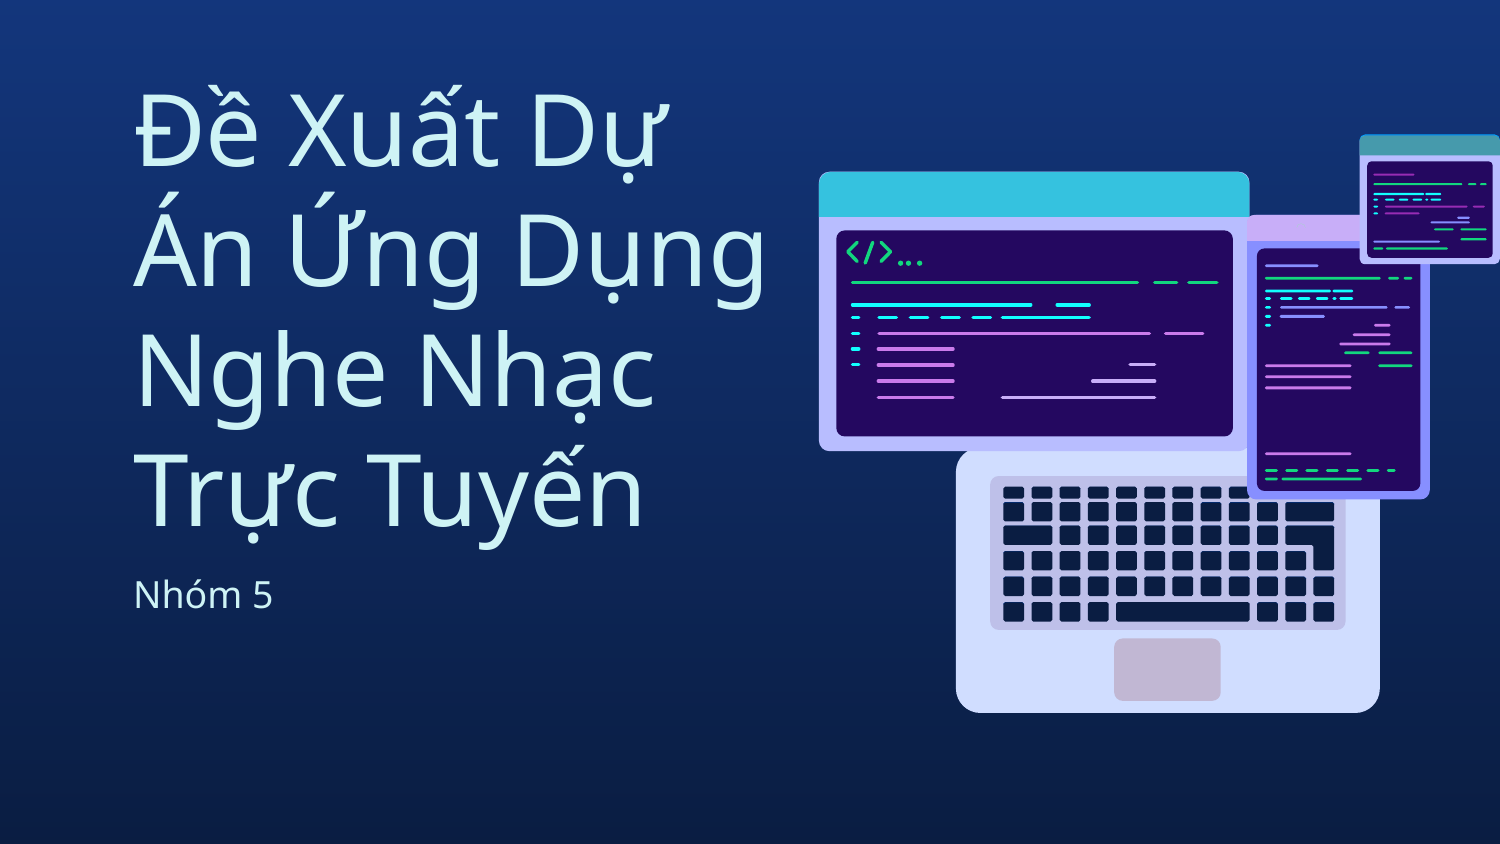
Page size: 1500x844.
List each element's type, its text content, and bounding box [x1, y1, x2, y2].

text_box [1378, 364, 1413, 368]
text_box [1003, 577, 1025, 597]
text_box [1116, 551, 1137, 571]
text_box [1257, 603, 1278, 622]
text_box [1087, 576, 1109, 597]
text_box [1172, 486, 1194, 499]
text_box [1087, 502, 1109, 522]
text_box [1257, 577, 1278, 597]
text_box [1087, 602, 1109, 622]
text_box [1003, 525, 1053, 545]
text_box [1200, 577, 1222, 597]
text_box [1059, 576, 1081, 597]
text_box [1343, 351, 1370, 355]
text_box [818, 171, 1250, 217]
text_box [818, 217, 1248, 452]
text_box [1172, 502, 1194, 522]
text_box [1425, 192, 1442, 196]
text_box [1200, 552, 1222, 571]
text_box [1373, 323, 1391, 327]
text_box [1285, 503, 1335, 522]
text_box [1144, 551, 1166, 571]
text_box [1352, 333, 1391, 337]
text_box [1228, 488, 1250, 499]
text_box [1087, 525, 1109, 545]
text_box [836, 230, 1233, 437]
text_box [1367, 161, 1493, 258]
text_box [1388, 276, 1400, 280]
text_box [1373, 192, 1425, 196]
text_box [1031, 502, 1053, 522]
text_box [1285, 577, 1307, 597]
text_box [1313, 603, 1335, 622]
text_box [1359, 156, 1500, 265]
text_box [1200, 526, 1222, 545]
text_box [1264, 264, 1319, 268]
text_box [1172, 576, 1194, 597]
text_box [1264, 289, 1332, 293]
text_box [1116, 602, 1250, 622]
text_box [1200, 488, 1222, 499]
text_box [1264, 452, 1352, 456]
text_box [1031, 486, 1053, 499]
text_box [1264, 386, 1352, 390]
text_box [1059, 551, 1081, 571]
text_box [1059, 525, 1081, 545]
text_box [1264, 375, 1352, 379]
text_box [1285, 526, 1335, 571]
text_box [1228, 526, 1250, 545]
text_box [1144, 486, 1166, 499]
text_box [1257, 552, 1278, 571]
text_box [1264, 477, 1279, 481]
text_box [1256, 248, 1421, 491]
text_box [1172, 525, 1194, 545]
text_box [1003, 552, 1025, 571]
text_box [1031, 602, 1053, 622]
text_box [1172, 551, 1194, 571]
text_box [1144, 525, 1166, 545]
text_box [1285, 603, 1307, 622]
text_box [1059, 486, 1081, 499]
text_box [1257, 526, 1278, 545]
text_box [1116, 576, 1137, 597]
text_box [897, 260, 904, 266]
text_box [1087, 551, 1109, 571]
text_box [1257, 503, 1278, 522]
text_box [1116, 525, 1137, 545]
text_box [1313, 577, 1335, 597]
text_box [1228, 552, 1250, 571]
text_box [1247, 214, 1359, 241]
text_box [1114, 638, 1221, 701]
text_box [955, 449, 1380, 713]
text_box [1031, 576, 1053, 597]
text_box [1144, 502, 1166, 522]
text_box [1279, 314, 1325, 318]
text_box [1087, 486, 1109, 499]
text_box [1264, 276, 1381, 280]
text_box [1031, 551, 1053, 571]
text_box [1228, 577, 1250, 597]
text_box [1200, 503, 1222, 522]
text_box [990, 476, 1346, 630]
text_box [1144, 576, 1166, 597]
text_box [1059, 502, 1081, 522]
text_box [905, 260, 912, 266]
text_box [1228, 503, 1250, 522]
text_box [1378, 351, 1413, 355]
text_box [1403, 276, 1413, 280]
text_box [1264, 364, 1352, 368]
text_box [1059, 602, 1081, 622]
text_box [1116, 486, 1137, 499]
text_box [1339, 342, 1391, 346]
text_box [1359, 135, 1500, 156]
text_box [1116, 502, 1137, 522]
text_box [1003, 486, 1025, 499]
text_box [1003, 503, 1025, 522]
text_box [916, 260, 923, 266]
title Đề Xuất Dự Án Ứng Dụng Nghe Nhạc Trực Tuyến [118, 166, 788, 562]
text_box [1332, 289, 1354, 293]
text_box [1247, 241, 1430, 500]
text_box [1003, 603, 1025, 622]
text_box [1281, 477, 1363, 481]
subtitle Nhóm 5 [118, 555, 504, 677]
